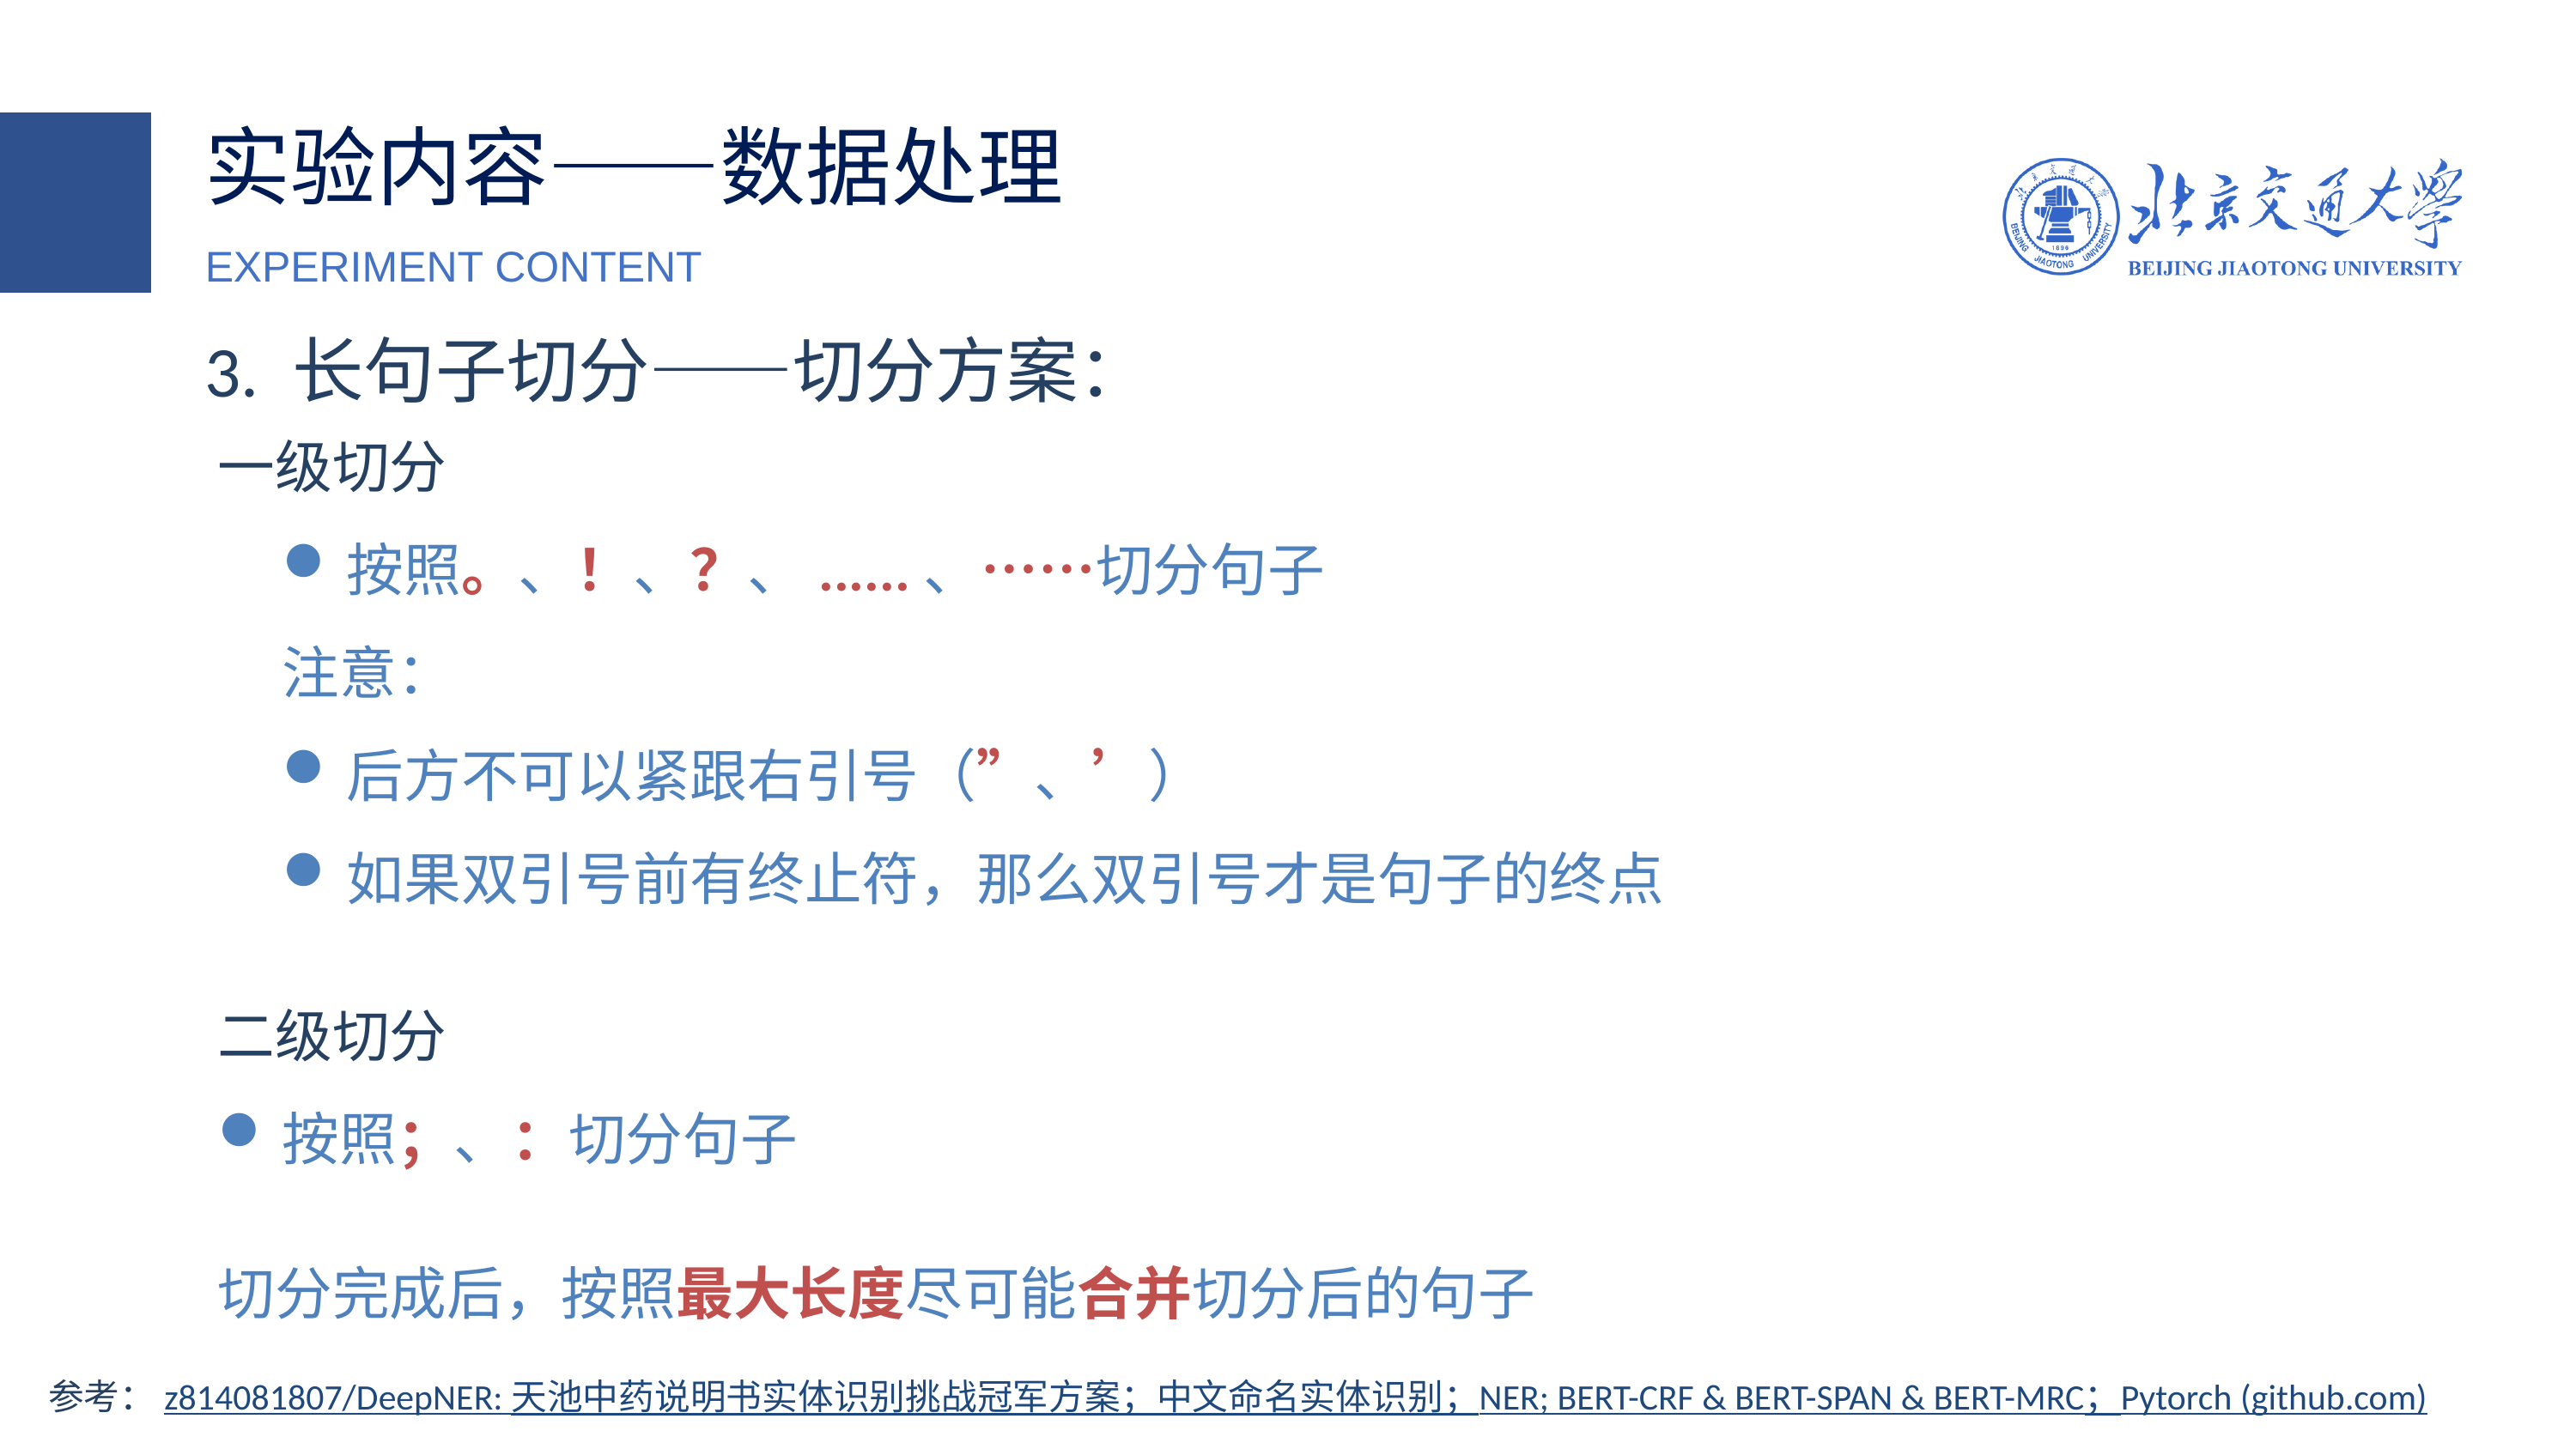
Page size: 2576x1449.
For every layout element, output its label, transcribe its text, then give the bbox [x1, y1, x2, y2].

text_box 二级切分 按照；、：切分句子 [204, 959, 1492, 1179]
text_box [0, 112, 152, 293]
text_box 切分完成后，按照最大长度尽可能合并切分后的句子 [204, 1216, 1680, 1332]
text_box 3. 长句子切分——切分方案： [204, 325, 1220, 390]
text_box [1946, 126, 2518, 318]
text_box EXPERIMENT CONTENT [204, 239, 1229, 291]
text_box 参考：z814081807/DeepNER: 天池中药说明书实体识别挑战冠军方案；中文命名实体识别；NER; BERT-CRF & BERT-SPAN & BERT-MRC；Pytorch (github.com) [35, 1367, 2541, 1433]
text_box 一级切分 按照。、！、？、......、……切分句子 注意： 后方不可以紧跟右引号（”、’） 如果双引号前有终止符，那么双引号才是句子的终点 [204, 390, 2221, 919]
text_box 实验内容——数据处理 [204, 112, 1229, 216]
